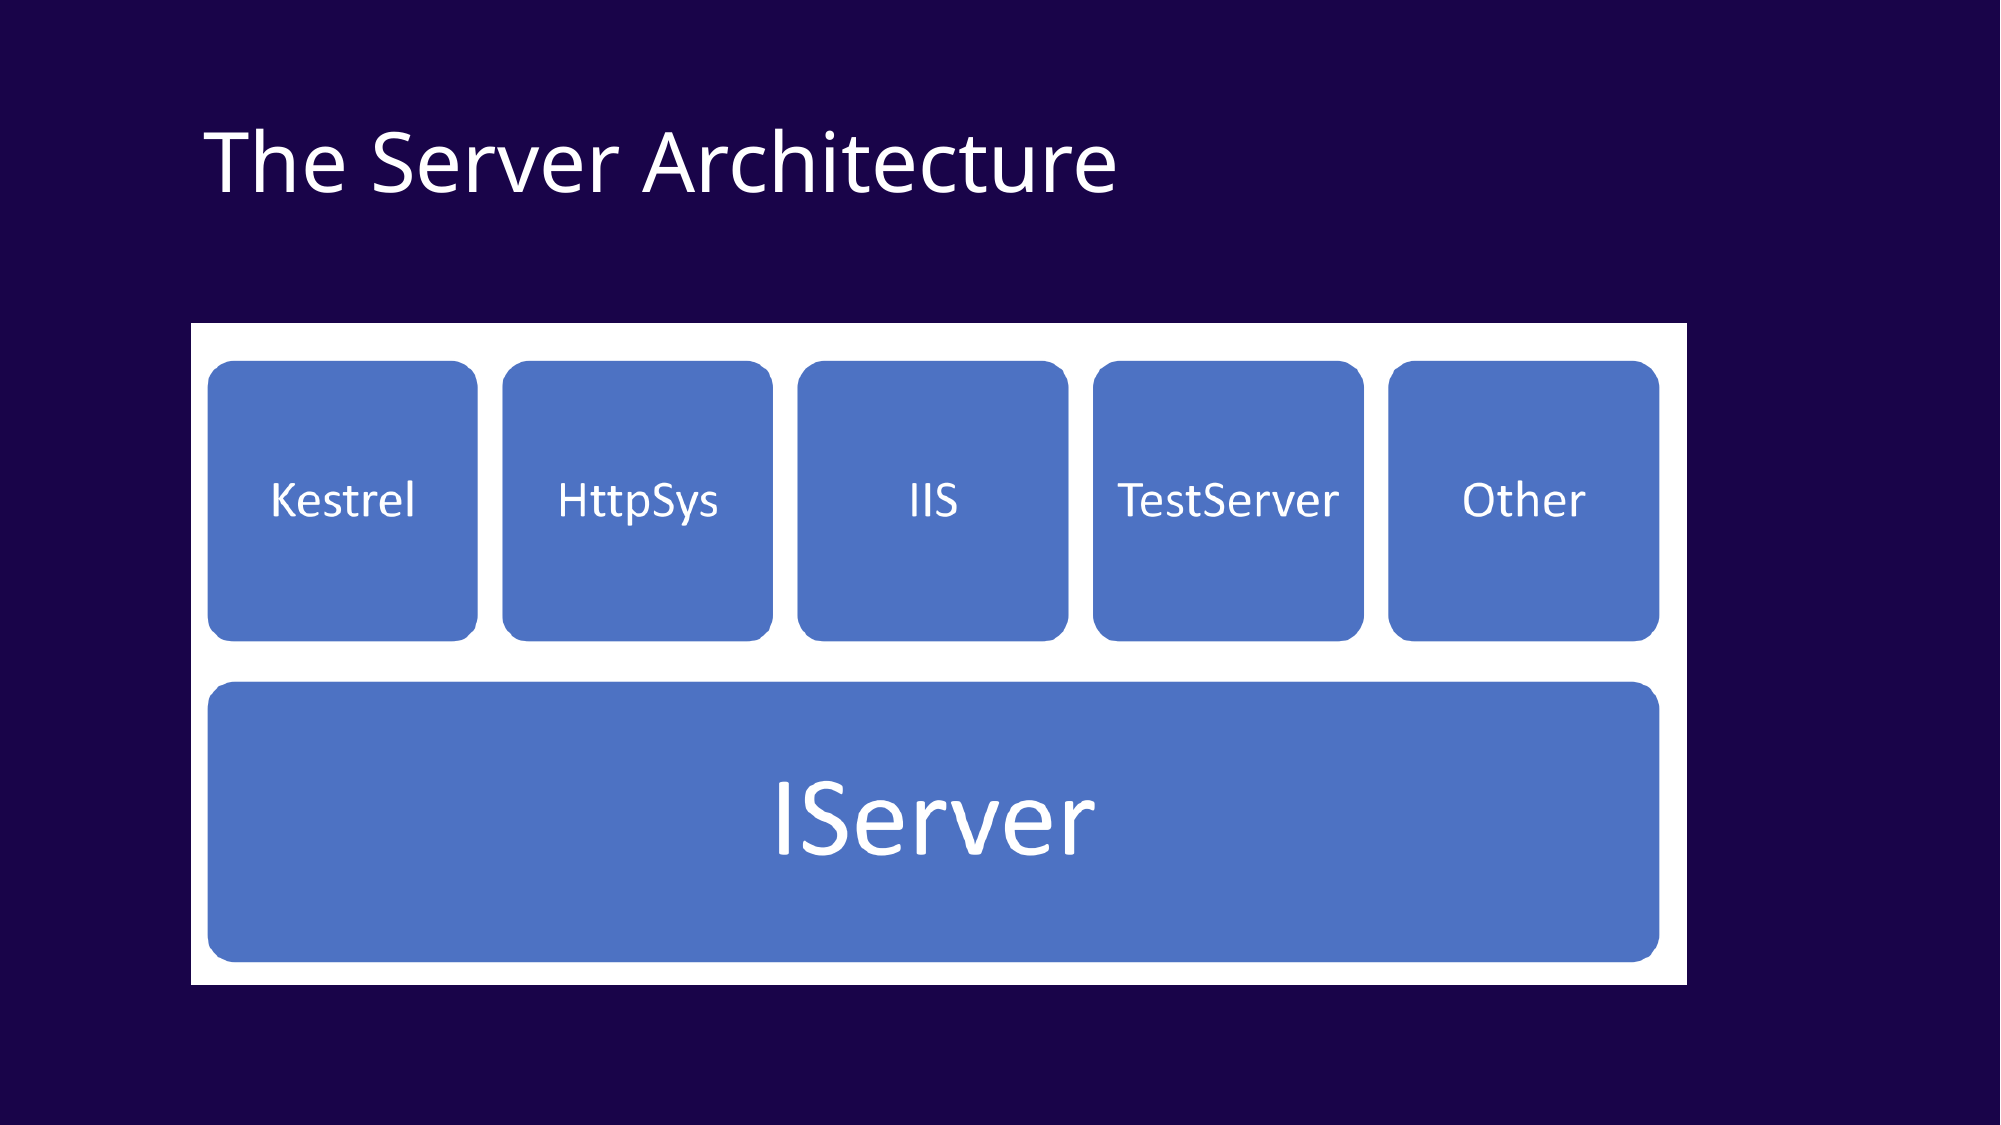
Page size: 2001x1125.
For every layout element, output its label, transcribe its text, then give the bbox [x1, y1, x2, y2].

title The Server Architecture [203, 109, 1906, 211]
picture [190, 323, 1687, 985]
